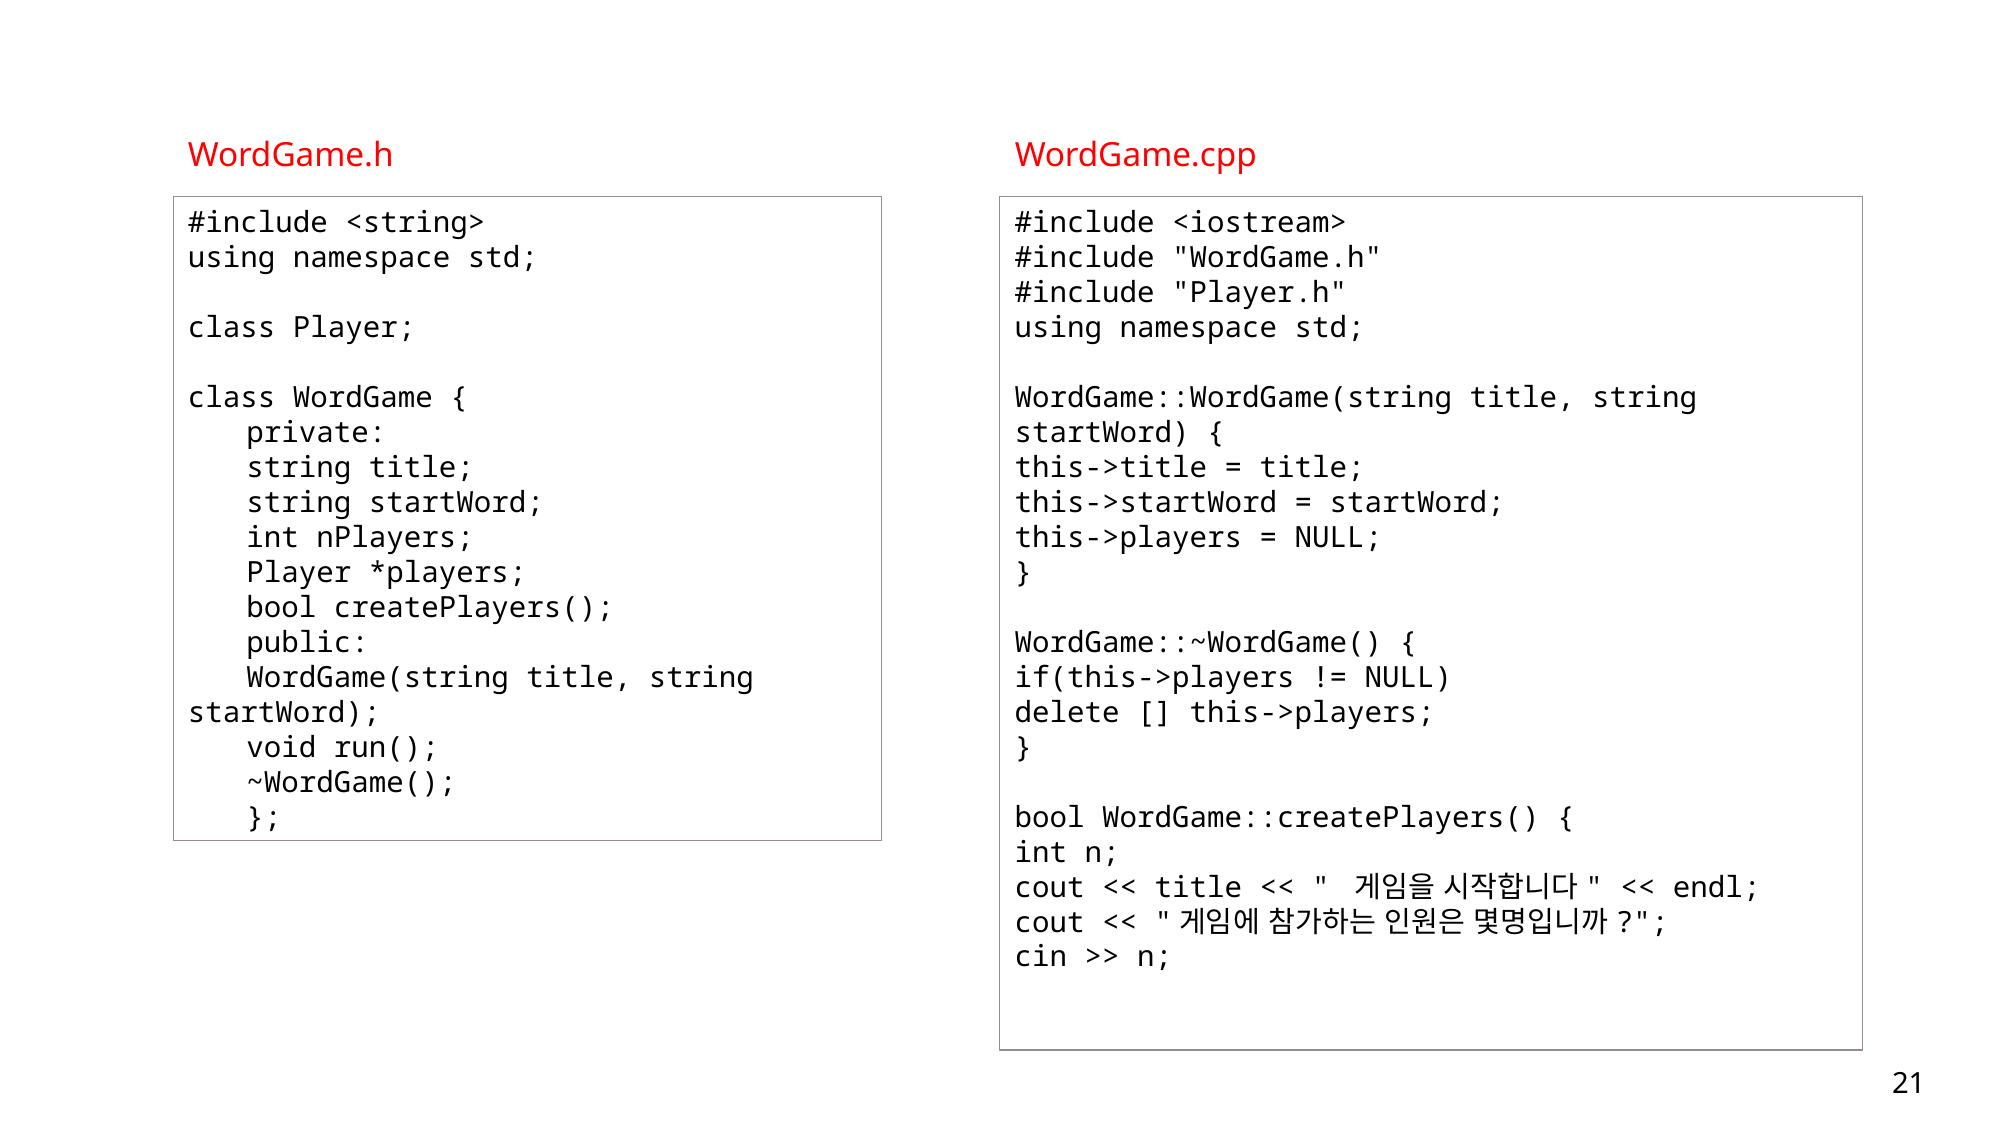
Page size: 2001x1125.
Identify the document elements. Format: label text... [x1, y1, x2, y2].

text_box #include <string> using namespace std; class Player; class WordGame { private: string title; string startWord; int nPlayers; Player *players; bool createPlayers(); public: WordGame(string title, string startWord); void run(); ~WordGame(); }; [172, 195, 883, 842]
text_box WordGame.cpp [999, 125, 1367, 180]
text_box #include <iostream> #include "WordGame.h" #include "Player.h" using namespace std; WordGame::WordGame(string title, string startWord) { this->title = title; this->startWord = startWord; this->players = NULL; } WordGame::~WordGame() { if(this->players != NULL) delete [] this->players; } bool WordGame::createPlayers() { int n; cout << title << " 게임을 시작합니다" << endl; cout << "게임에 참가하는 인원은 몇명입니까?"; cin >> n; [998, 195, 1864, 1052]
text_box WordGame.h [173, 125, 540, 180]
